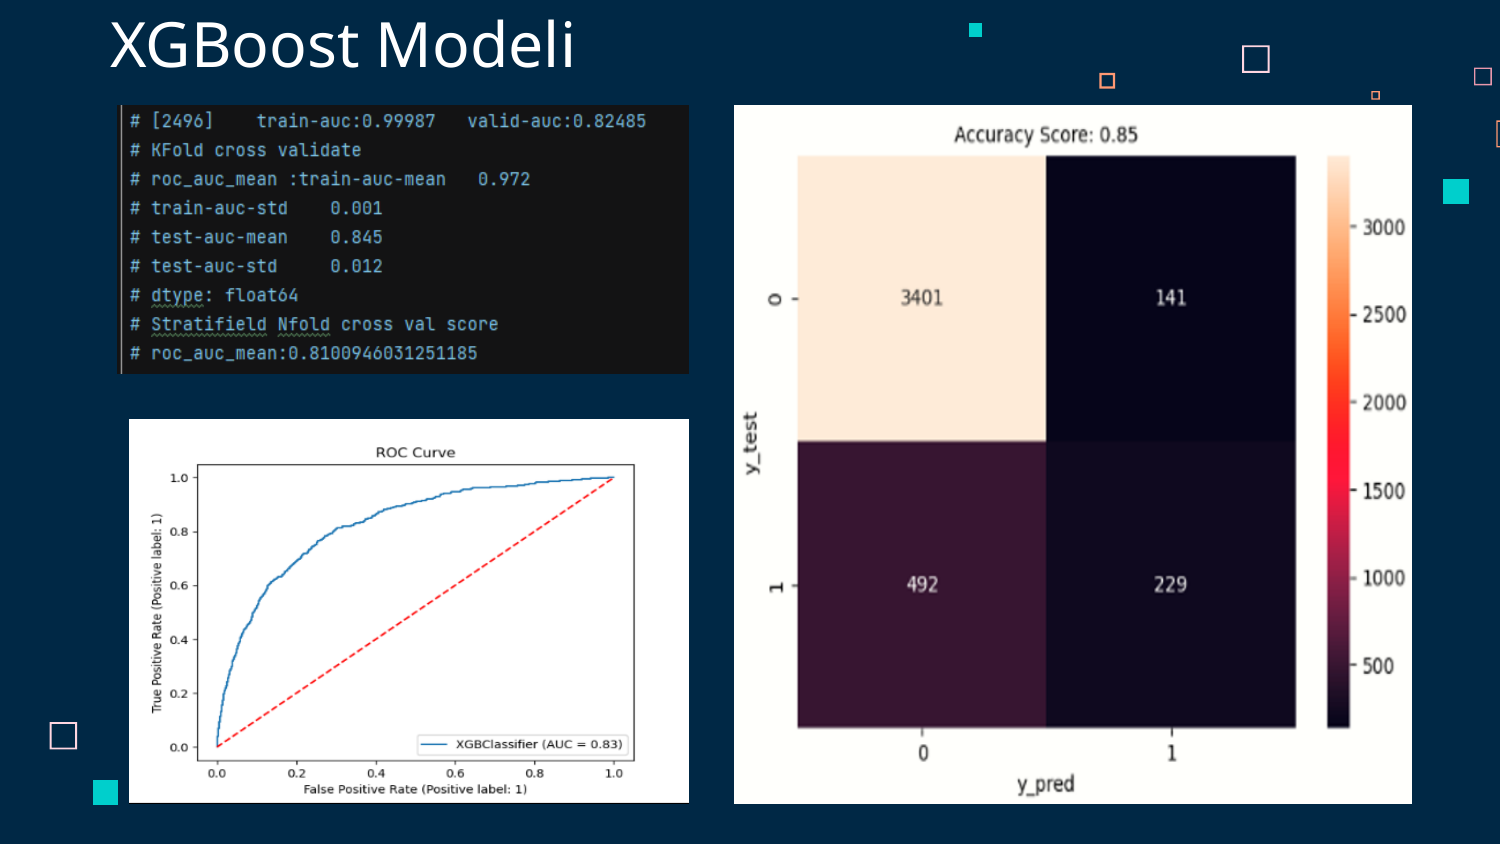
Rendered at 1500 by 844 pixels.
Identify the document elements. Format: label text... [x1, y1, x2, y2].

picture [734, 104, 1412, 805]
picture [117, 104, 689, 374]
picture [129, 419, 689, 805]
title XGBoost Modeli [95, 0, 994, 95]
